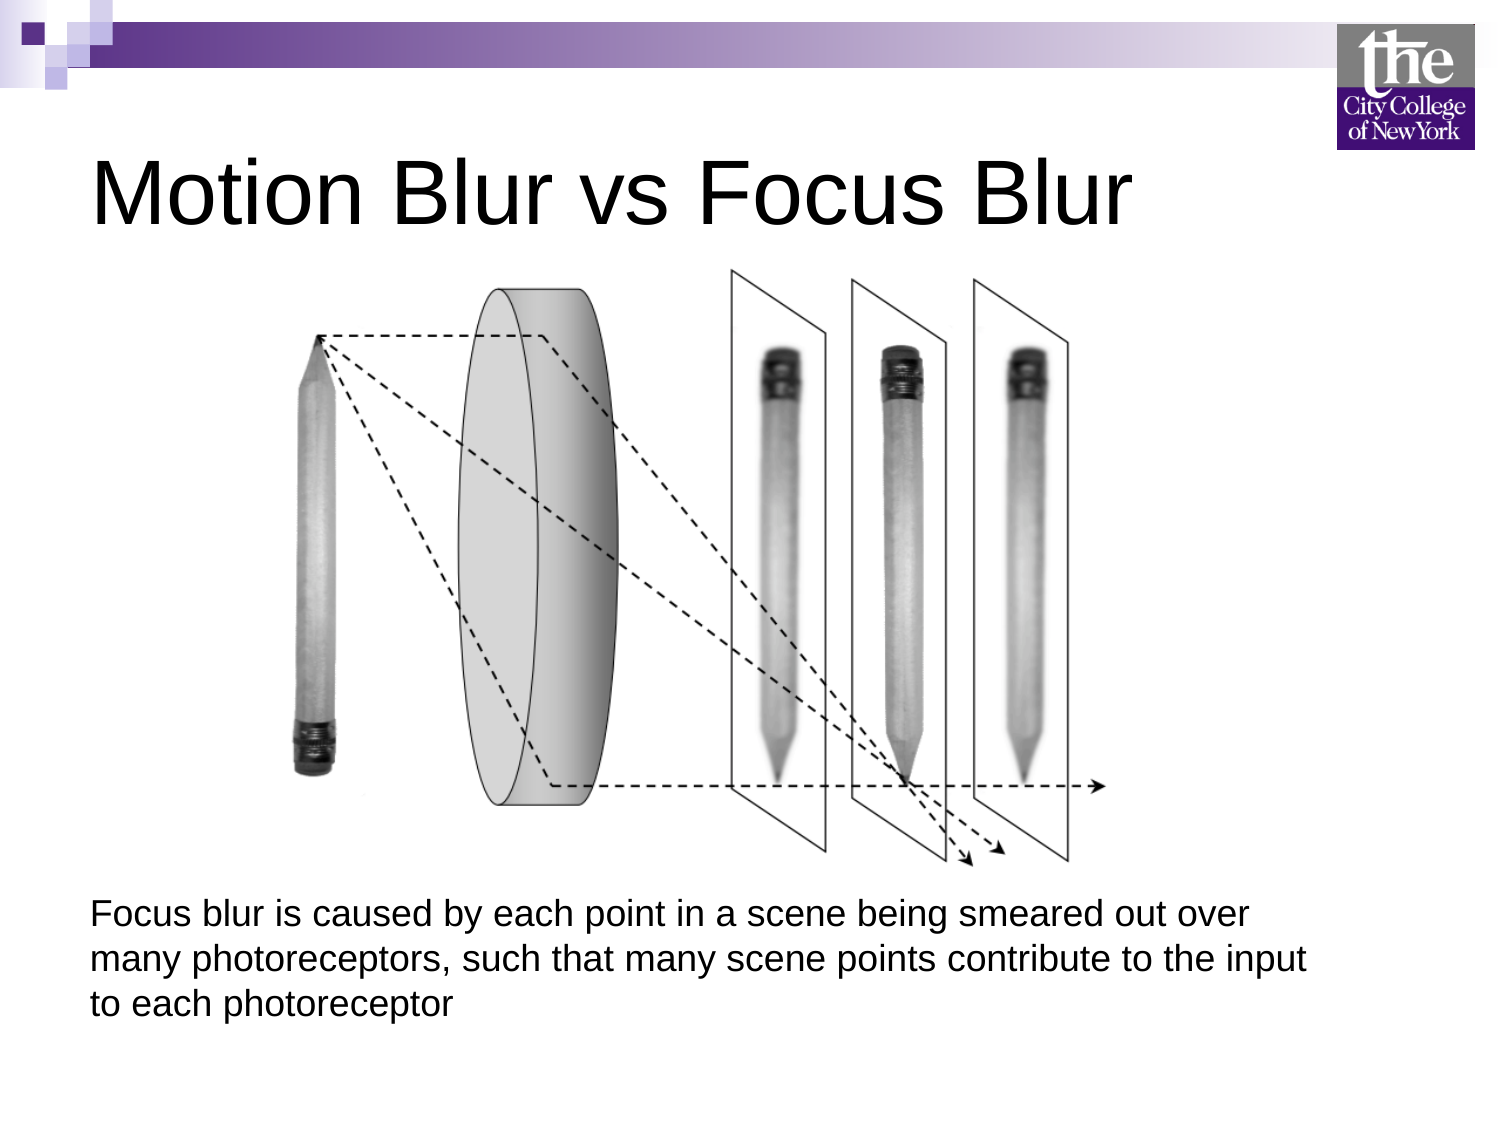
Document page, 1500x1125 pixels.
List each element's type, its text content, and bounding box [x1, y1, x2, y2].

picture [287, 262, 1113, 873]
title Motion Blur vs Focus Blur [74, 74, 1426, 301]
text_box Focus blur is caused by each point in a scene being smeared out over many photoreceptors, such that many scene points contribute to the input to each photoreceptor [75, 881, 1375, 1031]
picture [1337, 24, 1475, 150]
